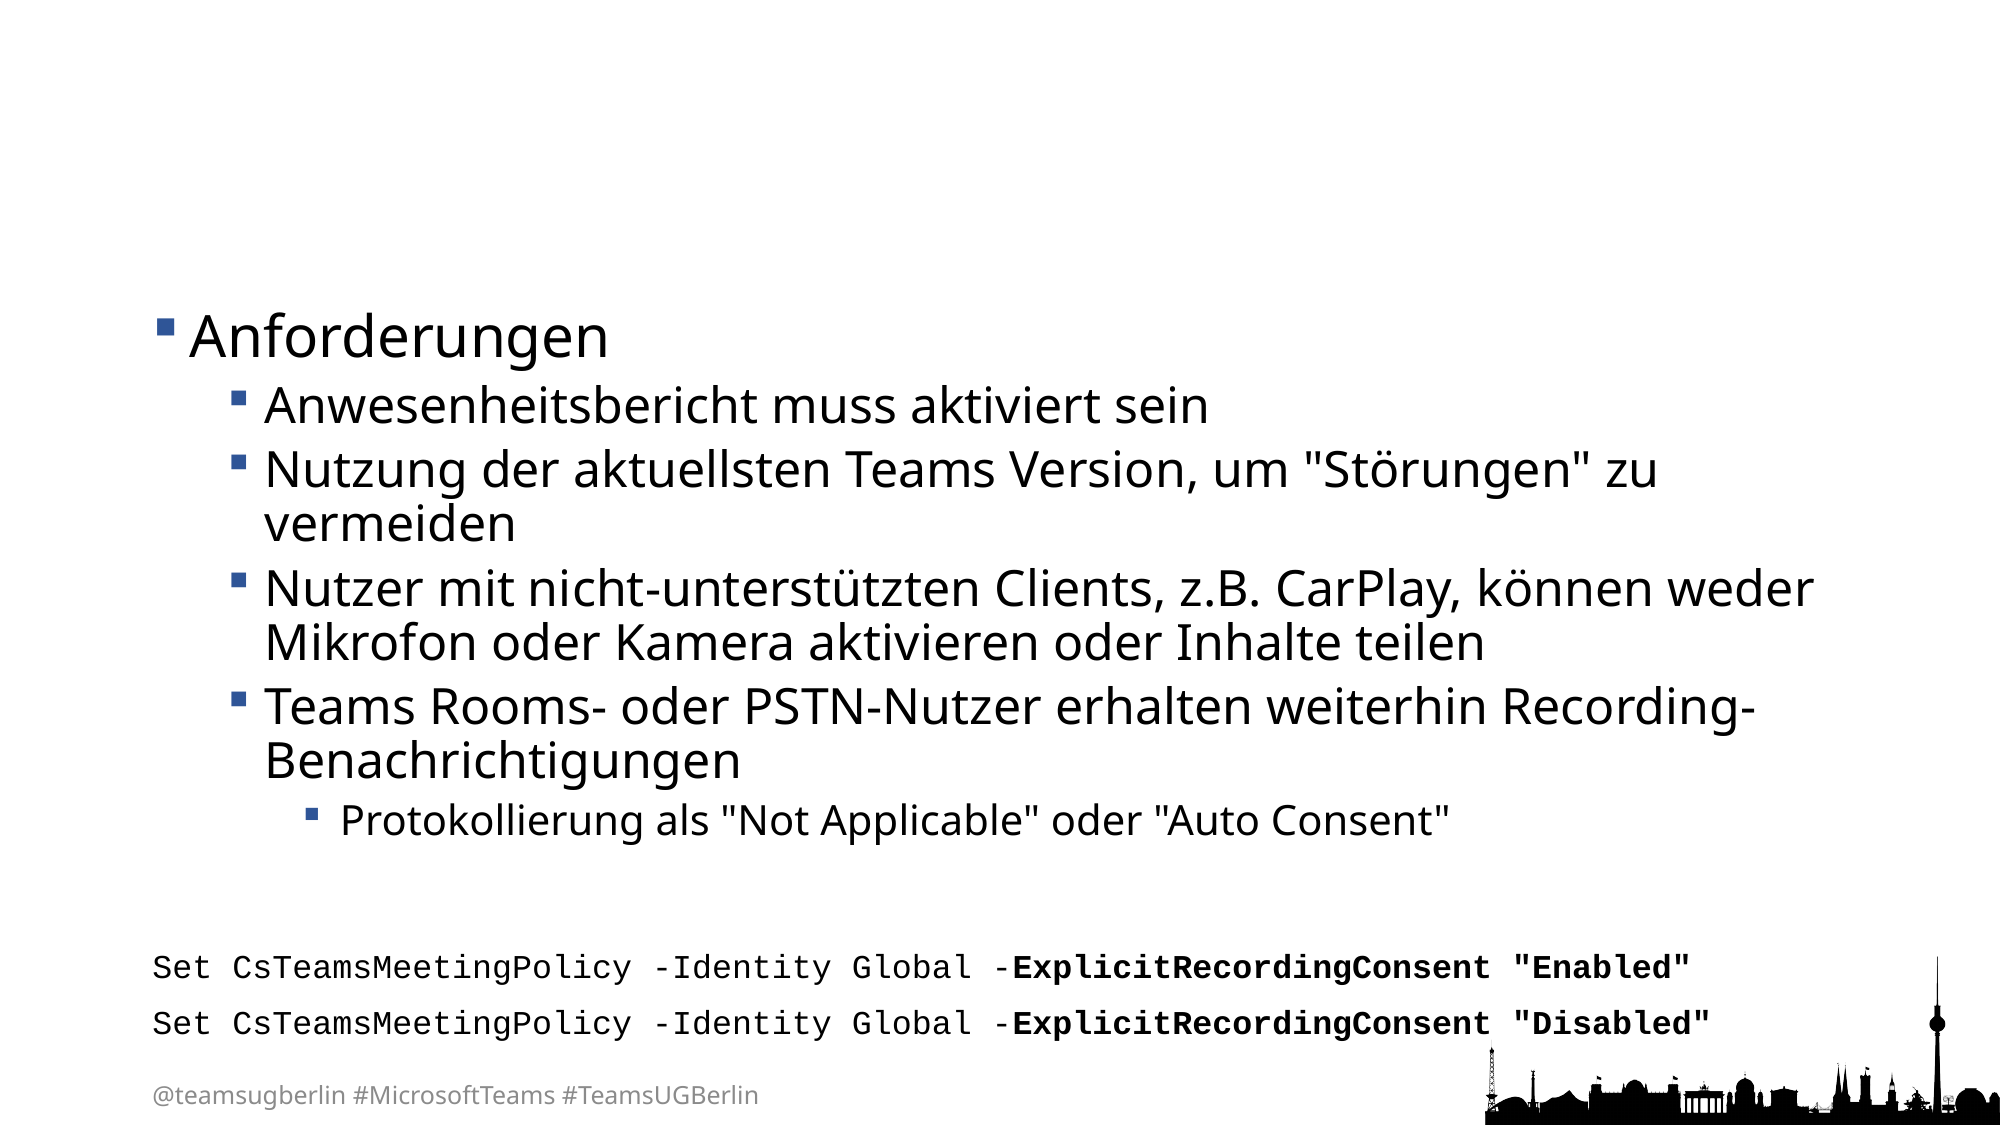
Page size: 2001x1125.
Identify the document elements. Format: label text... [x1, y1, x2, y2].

list Anforderungen Anwesenheitsbericht muss aktiviert sein Nutzung der aktuellsten Teams Version, um "Störungen" zu vermeiden Nutzer mit nicht-unterstützten Clients, z.B. CarPlay, können weder Mikrofon oder Kamera aktivieren oder Inhalte teilen Teams Rooms- oder PSTN-Nutzer erhalten weiterhin Recording-Benachrichtigungen Protokollierung als "Not Applicable" oder "Auto Consent" Set CsTeamsMeetingPolicy -Identity Global -ExplicitRecordingConsent "Enabled" Set CsTeamsMeetingPolicy -Identity Global -ExplicitRecordingConsent "Disabled" [137, 299, 1863, 1014]
picture [1485, 914, 2000, 1125]
